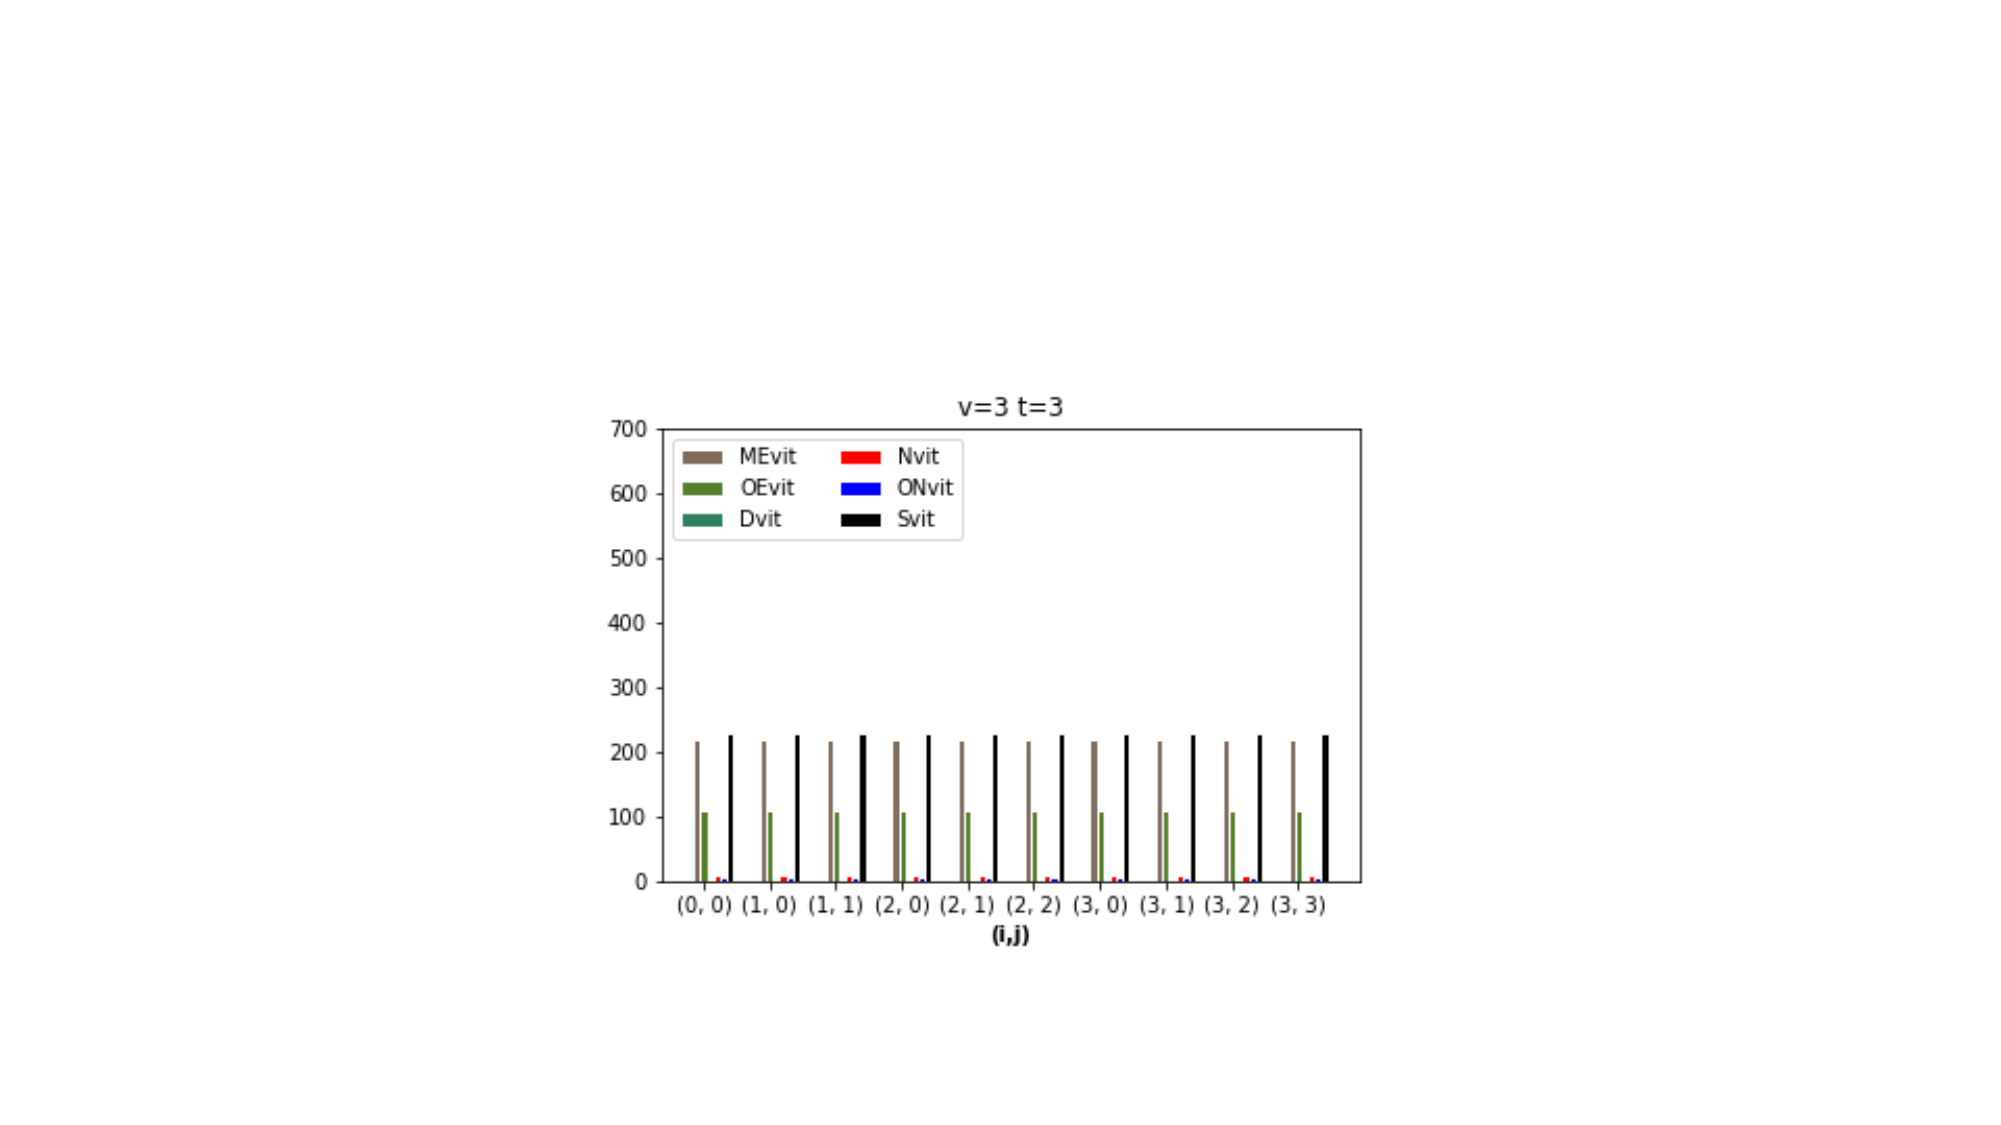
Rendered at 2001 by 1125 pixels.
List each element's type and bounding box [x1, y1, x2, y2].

list [549, 356, 1450, 957]
